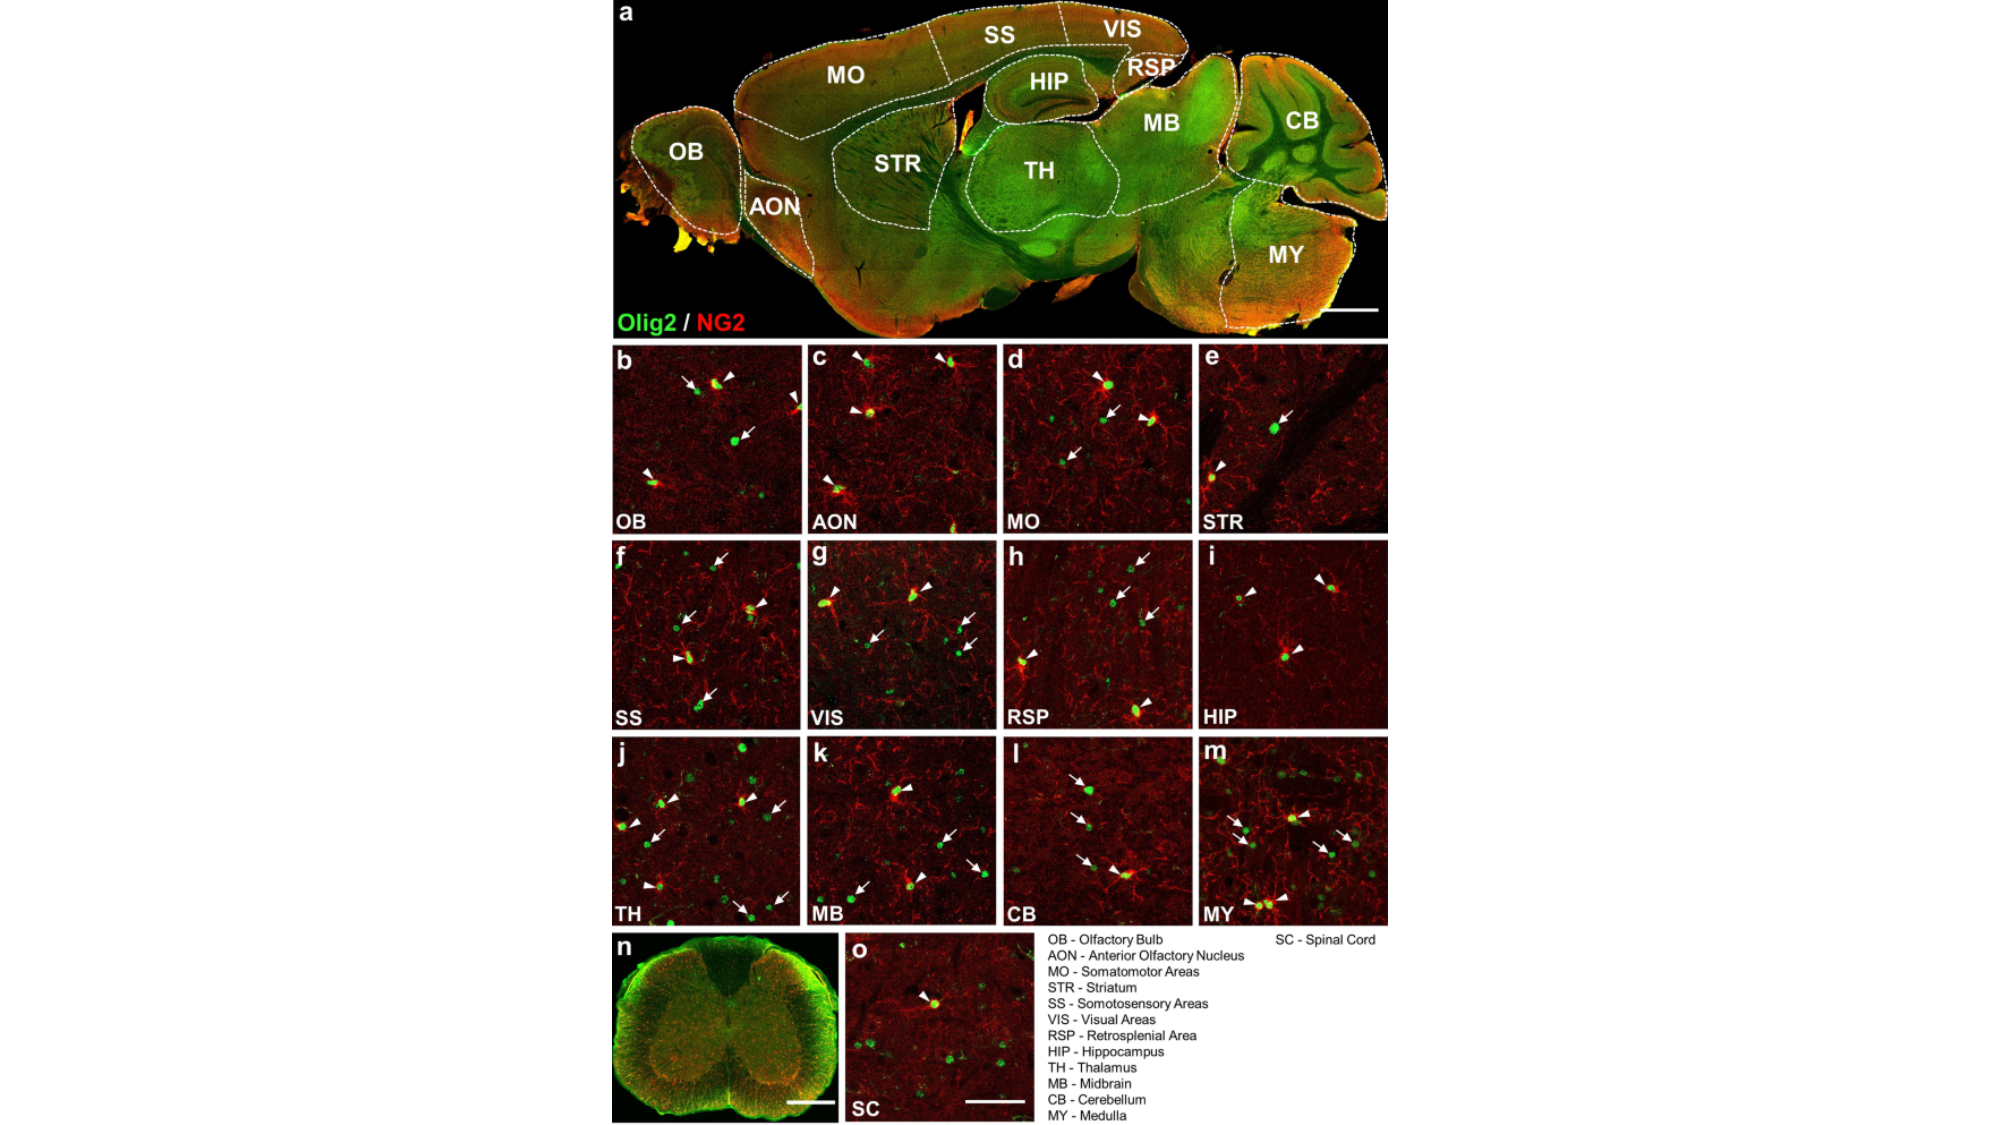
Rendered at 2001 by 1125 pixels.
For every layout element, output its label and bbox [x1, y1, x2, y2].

picture [612, 0, 1388, 1125]
